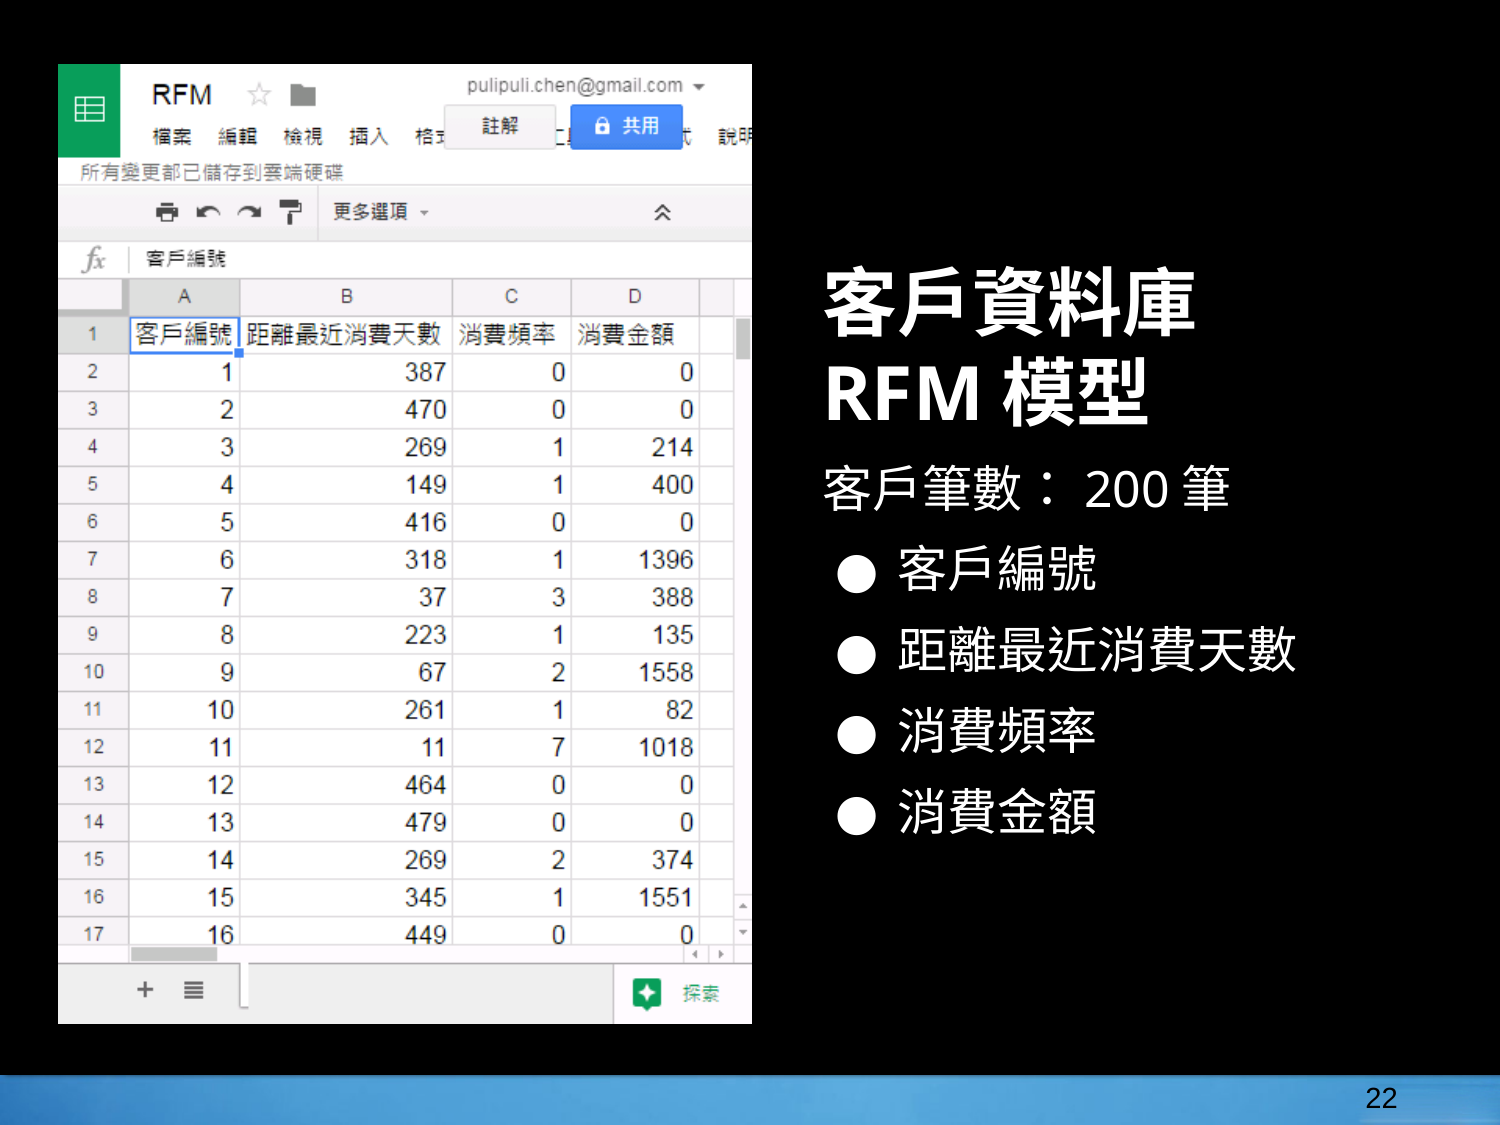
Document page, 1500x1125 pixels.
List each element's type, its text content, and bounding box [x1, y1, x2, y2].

picture [0, 1075, 1500, 1125]
picture [57, 63, 753, 1024]
text_box 客戶筆數：200筆 客戶編號 距離最近消費天數 消費頻率 消費金額 [807, 448, 1422, 882]
text_box 客戶資料庫 RFM模型 [807, 243, 1440, 448]
slide_number ‹#› [1350, 1074, 1488, 1118]
